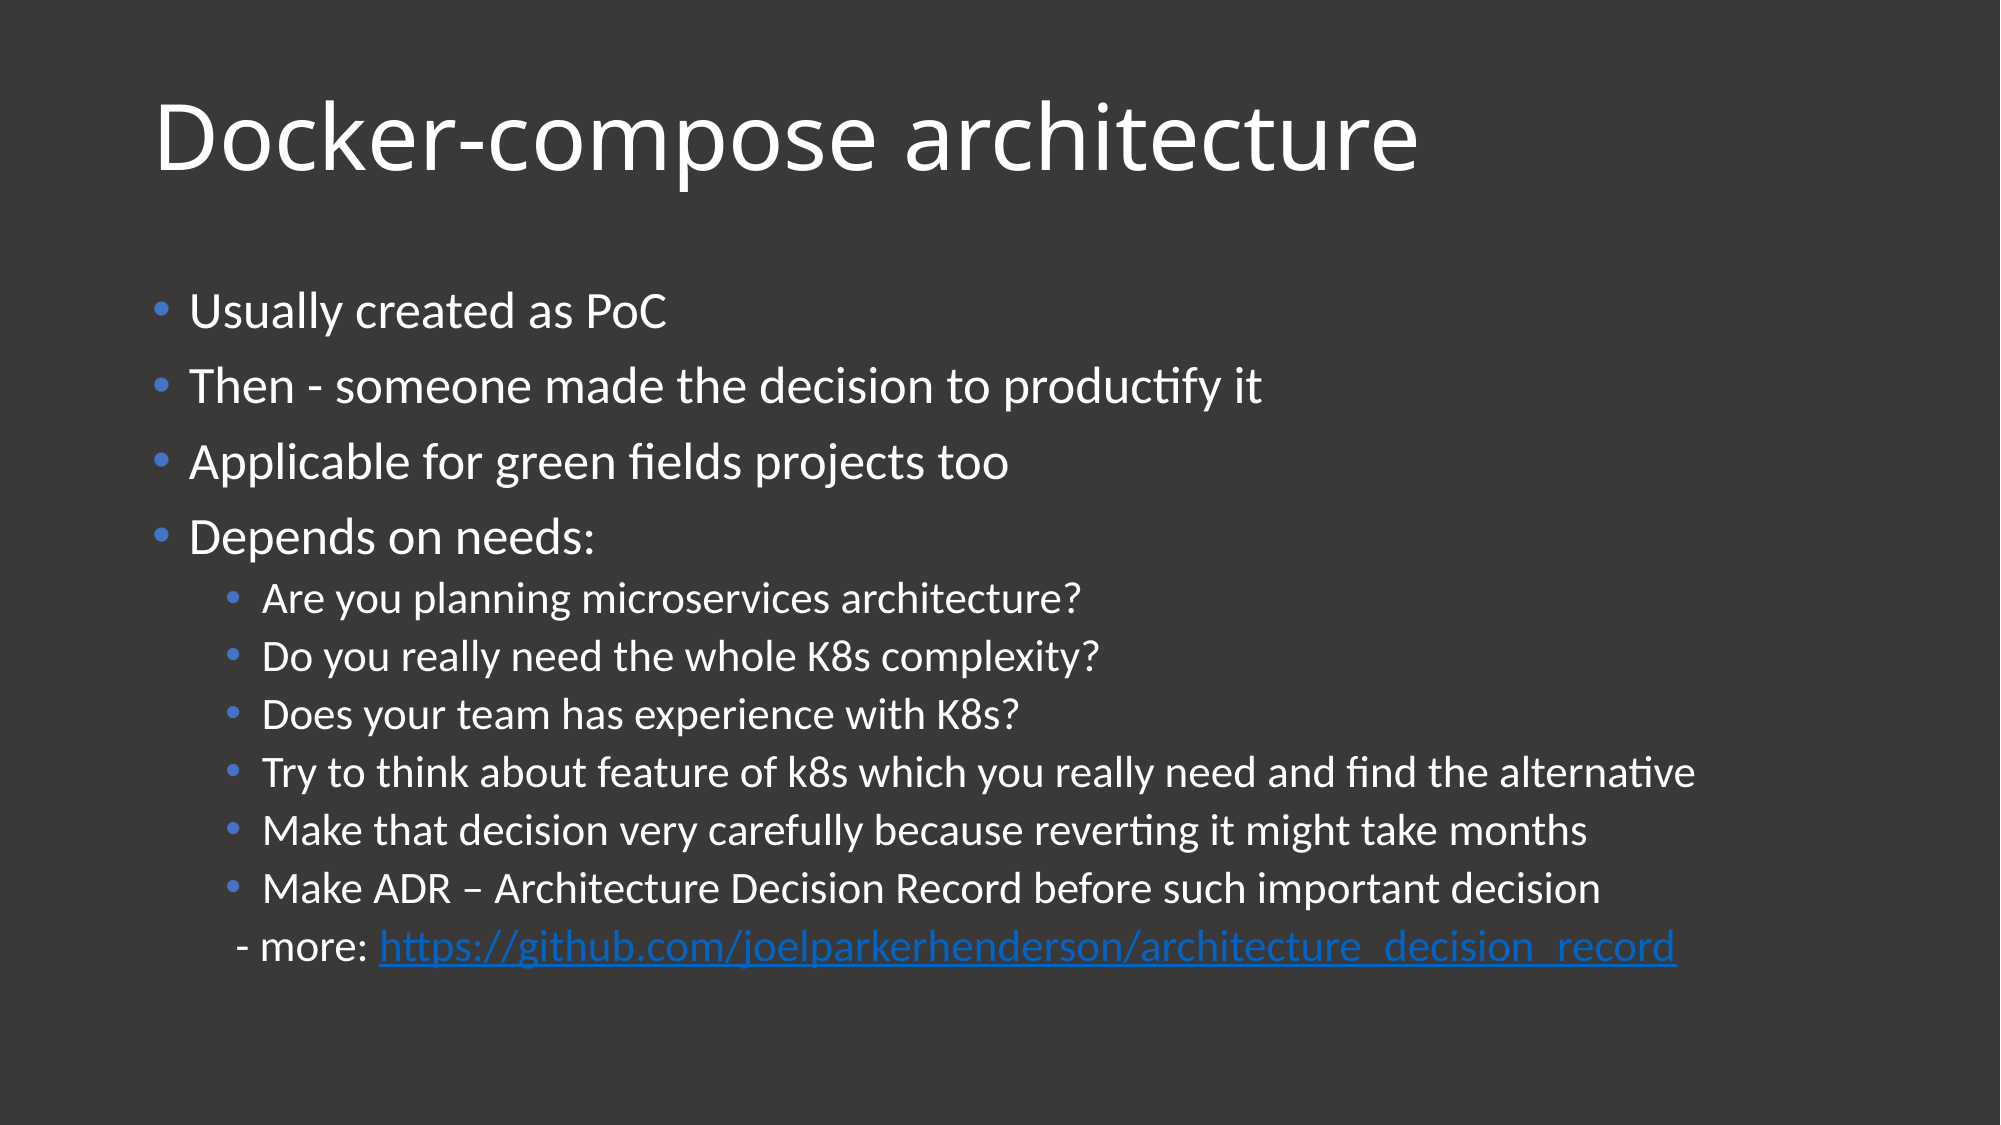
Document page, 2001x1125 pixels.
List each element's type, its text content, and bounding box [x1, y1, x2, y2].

title Docker-compose architecture [137, 82, 1863, 199]
list Usually created as PoC Then - someone made the decision to productify it Applicable for green fields projects too Depends on needs: Are you planning microservices architecture? Do you really need the whole K8s complexity? Does your team has experience with K8s? Try to think about feature of k8s which you really need and find the alternative Make that decision very carefully because reverting it might take months Make ADR – Architecture Decision Record before such important decision - more: https://github.com/joelparkerhenderson/architecture_decision_record [137, 276, 1863, 985]
